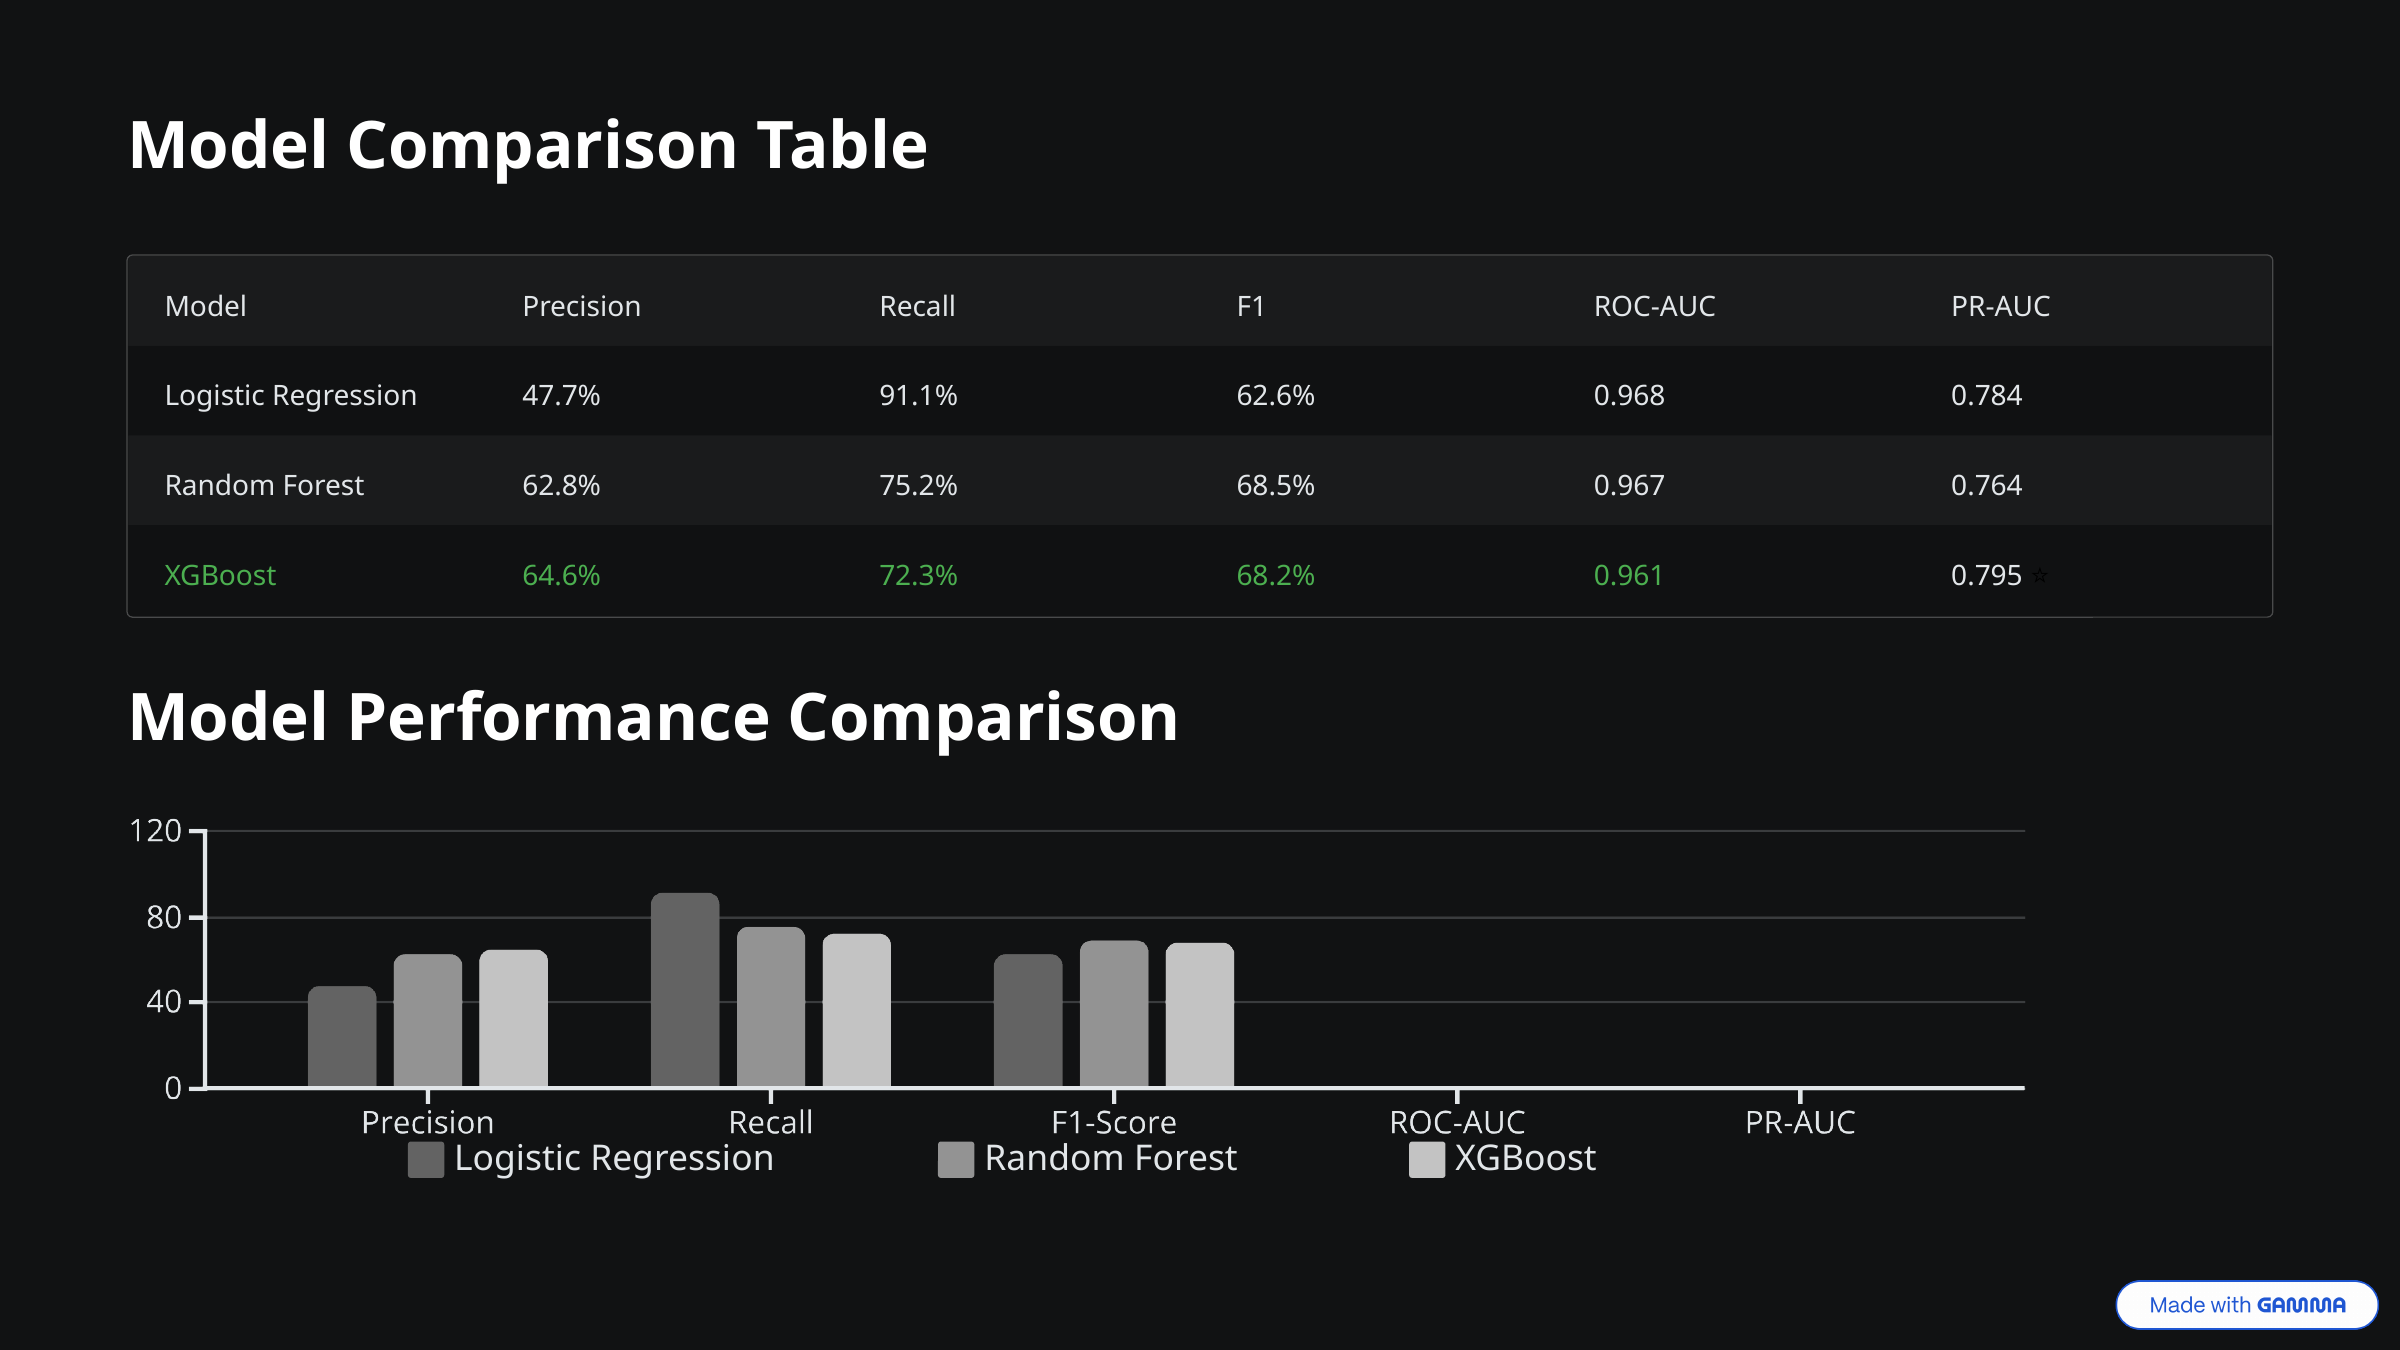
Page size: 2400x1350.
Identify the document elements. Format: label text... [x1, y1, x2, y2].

text_box Recall [879, 279, 1163, 323]
text_box [128, 256, 2272, 345]
text_box [937, 1142, 975, 1178]
text_box Model Comparison Table [127, 99, 982, 183]
text_box 0.967 [1594, 458, 1878, 502]
picture [126, 808, 2026, 1142]
text_box 0.764 [1951, 458, 2236, 502]
text_box Model Performance Comparison [127, 671, 1245, 755]
text_box 0.795 ⭐ [1951, 548, 2236, 593]
text_box PR-AUC [1951, 279, 2236, 323]
text_box 75.2% [879, 458, 1163, 502]
text_box [128, 525, 2272, 616]
text_box Logistic Regression [164, 368, 449, 413]
text_box [128, 345, 2272, 435]
text_box 47.7% [522, 368, 806, 413]
text_box 0.968 [1594, 368, 1878, 413]
text_box 0.784 [1951, 368, 2236, 413]
text_box [128, 435, 2272, 525]
text_box XGBoost [164, 548, 449, 592]
text_box 68.2% [1236, 548, 1521, 592]
text_box Logistic Regression [454, 1142, 744, 1178]
text_box F1 [1236, 279, 1521, 323]
picture [2106, 1271, 2389, 1339]
text_box 91.1% [879, 368, 1163, 413]
text_box 62.6% [1236, 368, 1521, 413]
text_box Random Forest [984, 1142, 1215, 1178]
text_box [1409, 1142, 1446, 1178]
text_box XGBoost [1455, 1142, 1584, 1178]
text_box [407, 1142, 445, 1178]
text_box 62.8% [522, 458, 806, 502]
text_box 72.3% [879, 548, 1163, 592]
text_box ROC-AUC [1594, 279, 1878, 323]
text_box Random Forest [164, 458, 449, 502]
text_box 0.961 [1594, 548, 1878, 592]
text_box 68.5% [1236, 458, 1521, 502]
text_box 64.6% [522, 548, 806, 592]
text_box Precision [522, 279, 806, 323]
text_box Model [164, 279, 449, 323]
